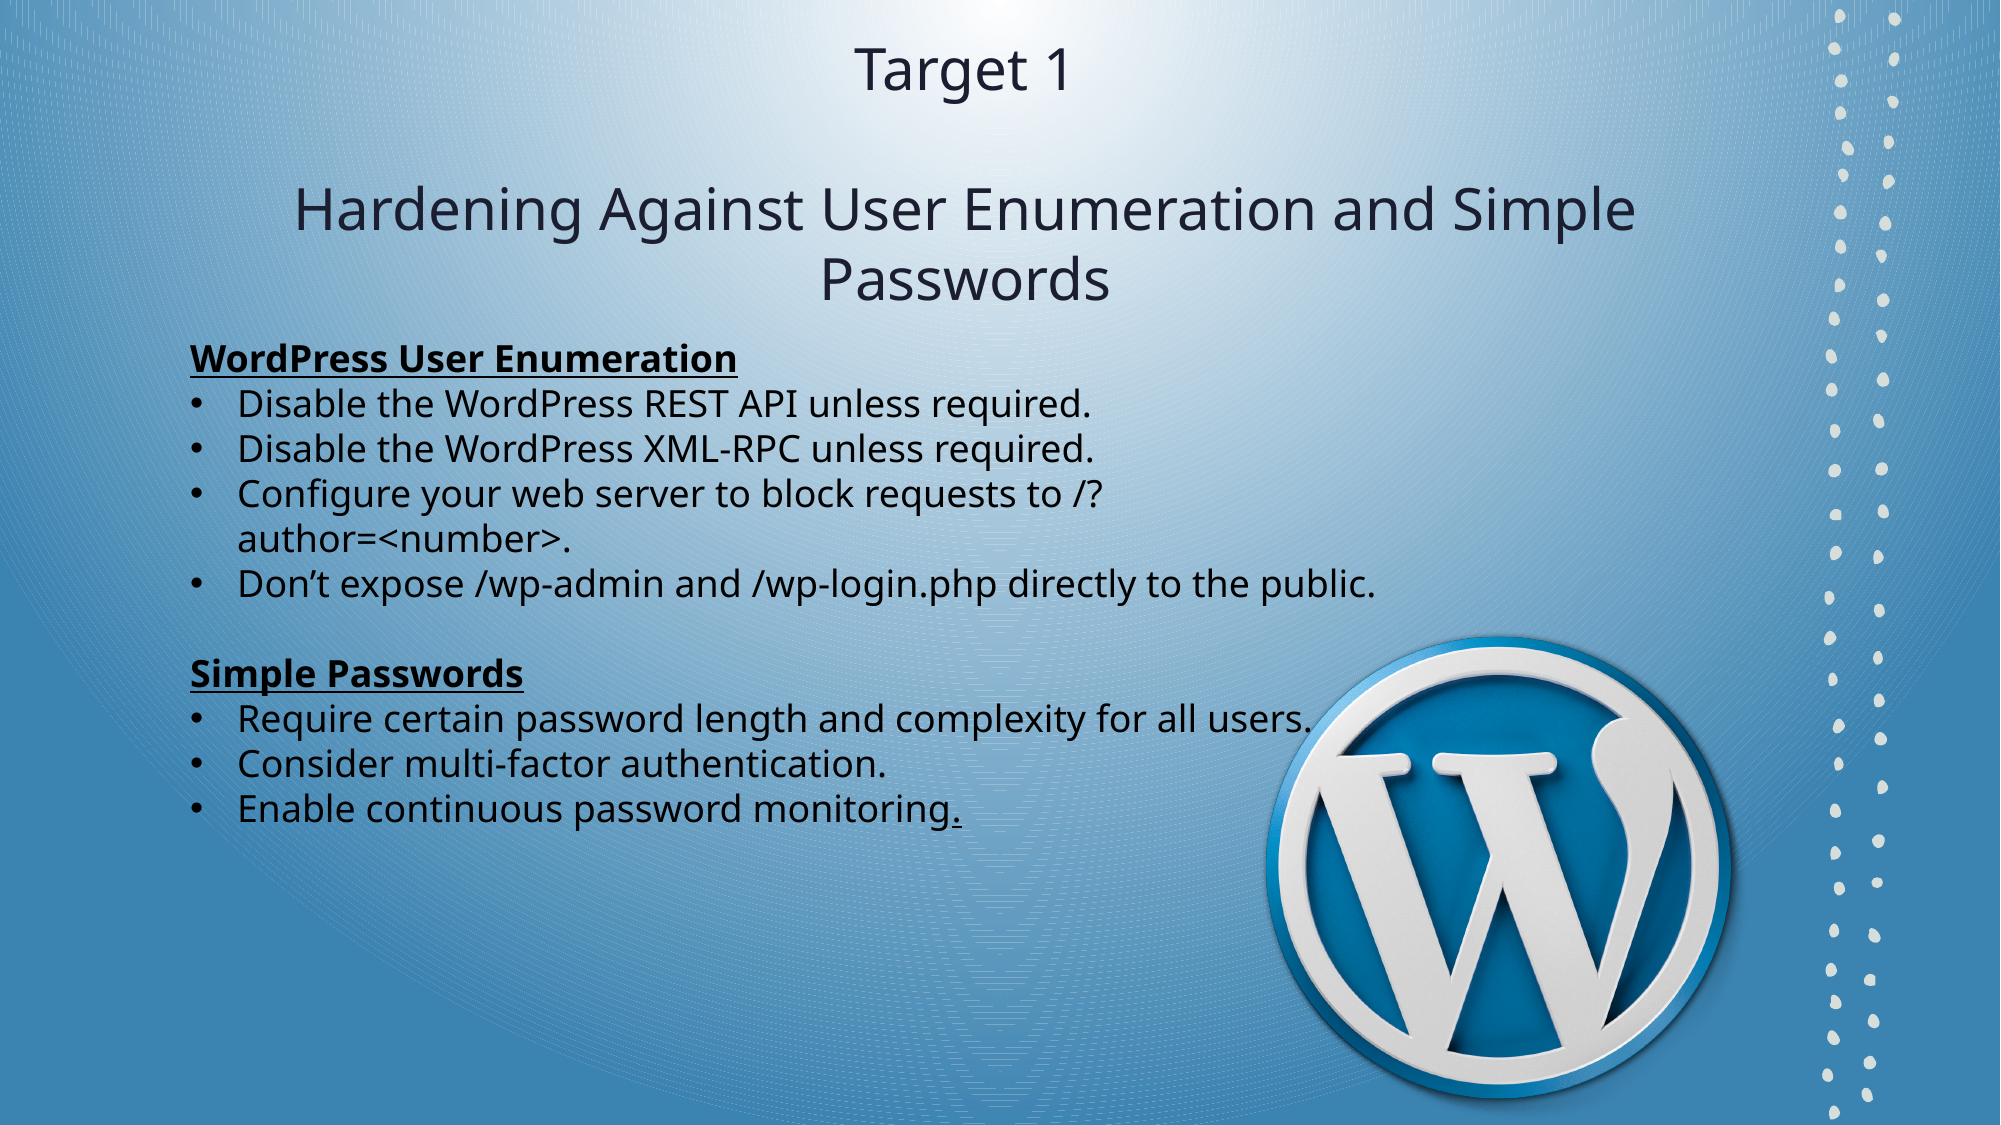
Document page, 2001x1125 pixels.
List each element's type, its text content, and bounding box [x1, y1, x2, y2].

text_box WordPress User Enumeration Disable the WordPress REST API unless required. Disable the WordPress XML-RPC unless required. Configure your web server to block requests to /?author=<number>. Don’t expose /wp-admin and /wp-login.php directly to the public. Simple Passwords Require certain password length and complexity for all users. Consider multi-factor authentication. Enable continuous password monitoring. [175, 327, 1451, 838]
picture [1240, 614, 1756, 1125]
title Target 1 Hardening Against User Enumeration and Simple Passwords [175, 82, 1756, 263]
